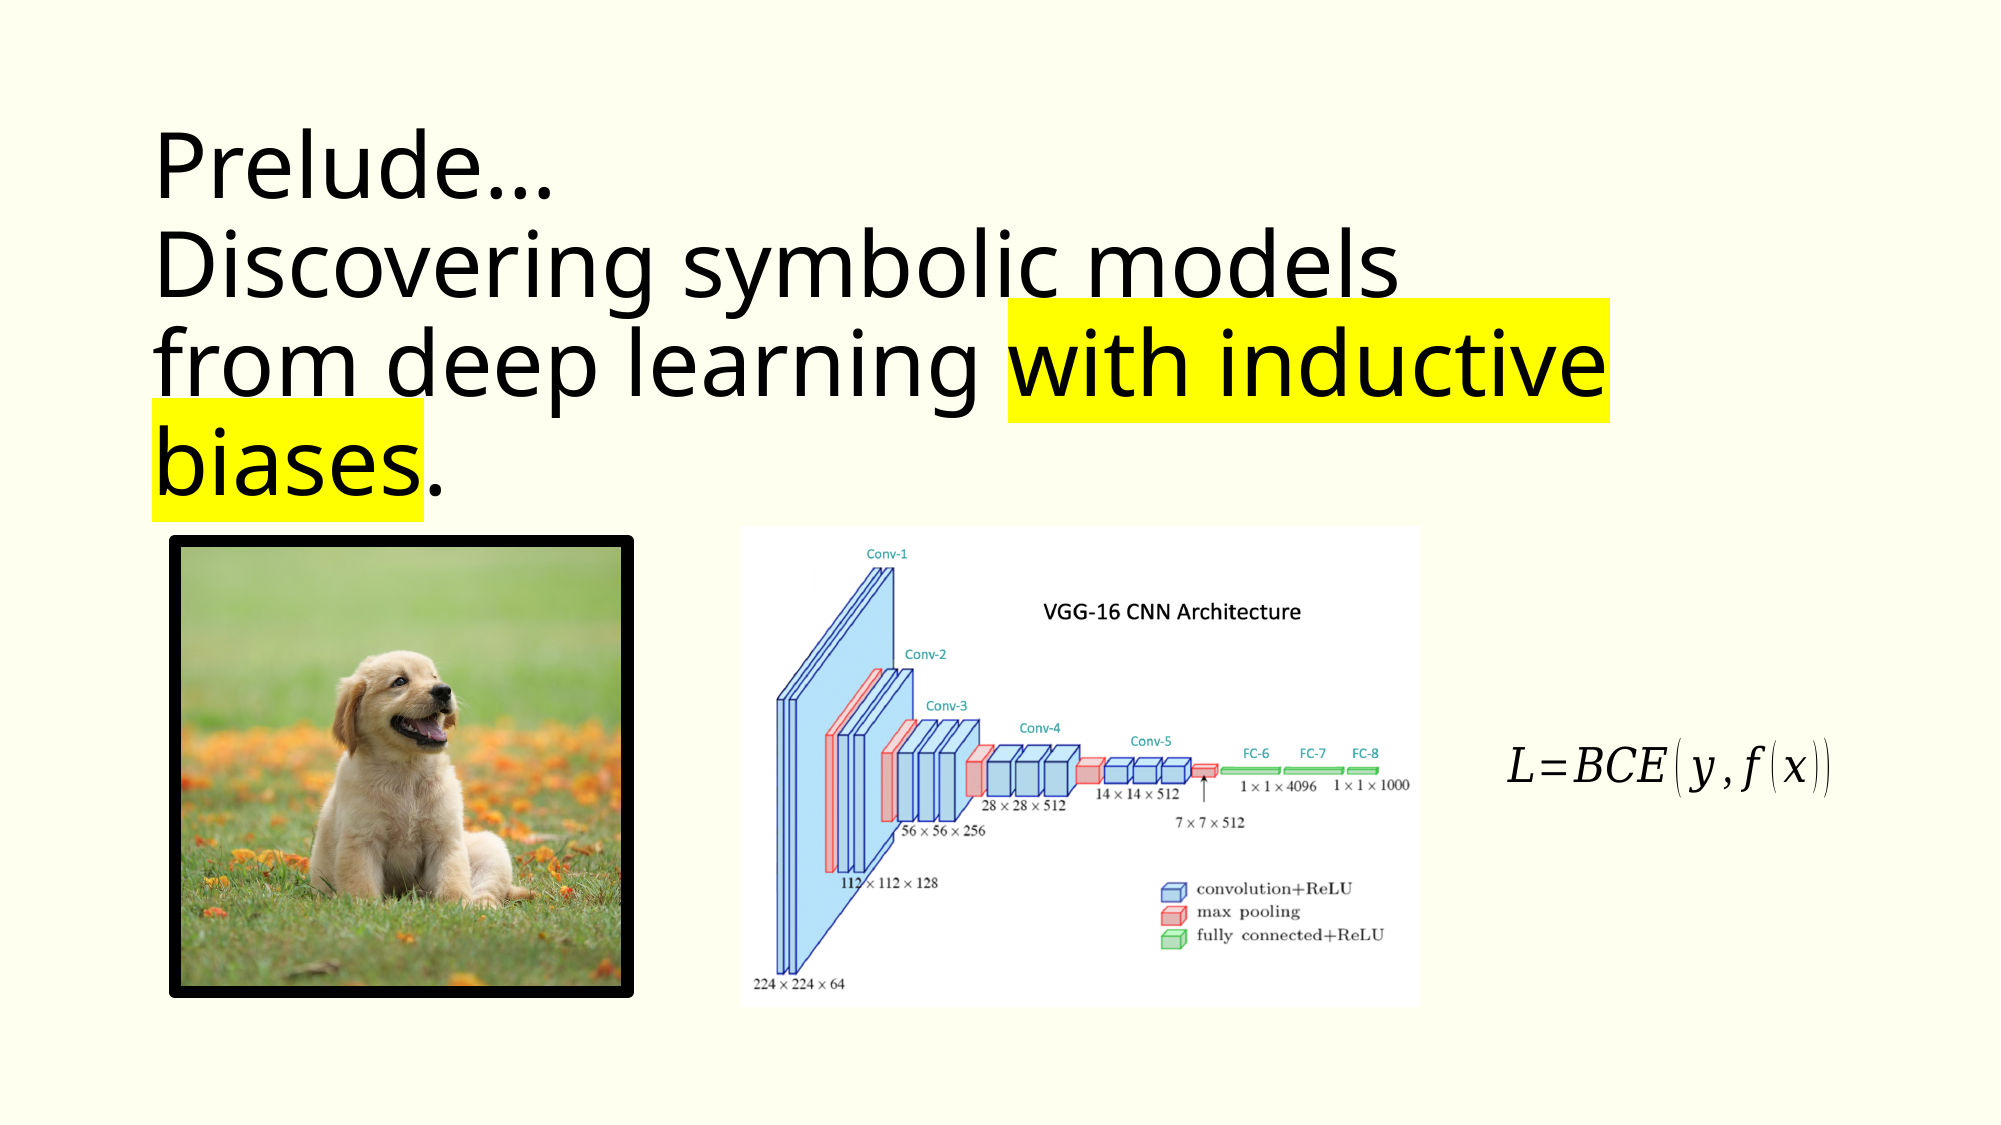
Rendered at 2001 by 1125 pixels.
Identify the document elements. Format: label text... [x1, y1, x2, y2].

picture [740, 526, 1421, 1007]
picture [180, 546, 622, 987]
text_box Discovering symbolic models from deep learning with inductive biases. [137, 170, 1633, 563]
title Prelude… [137, 59, 1863, 278]
